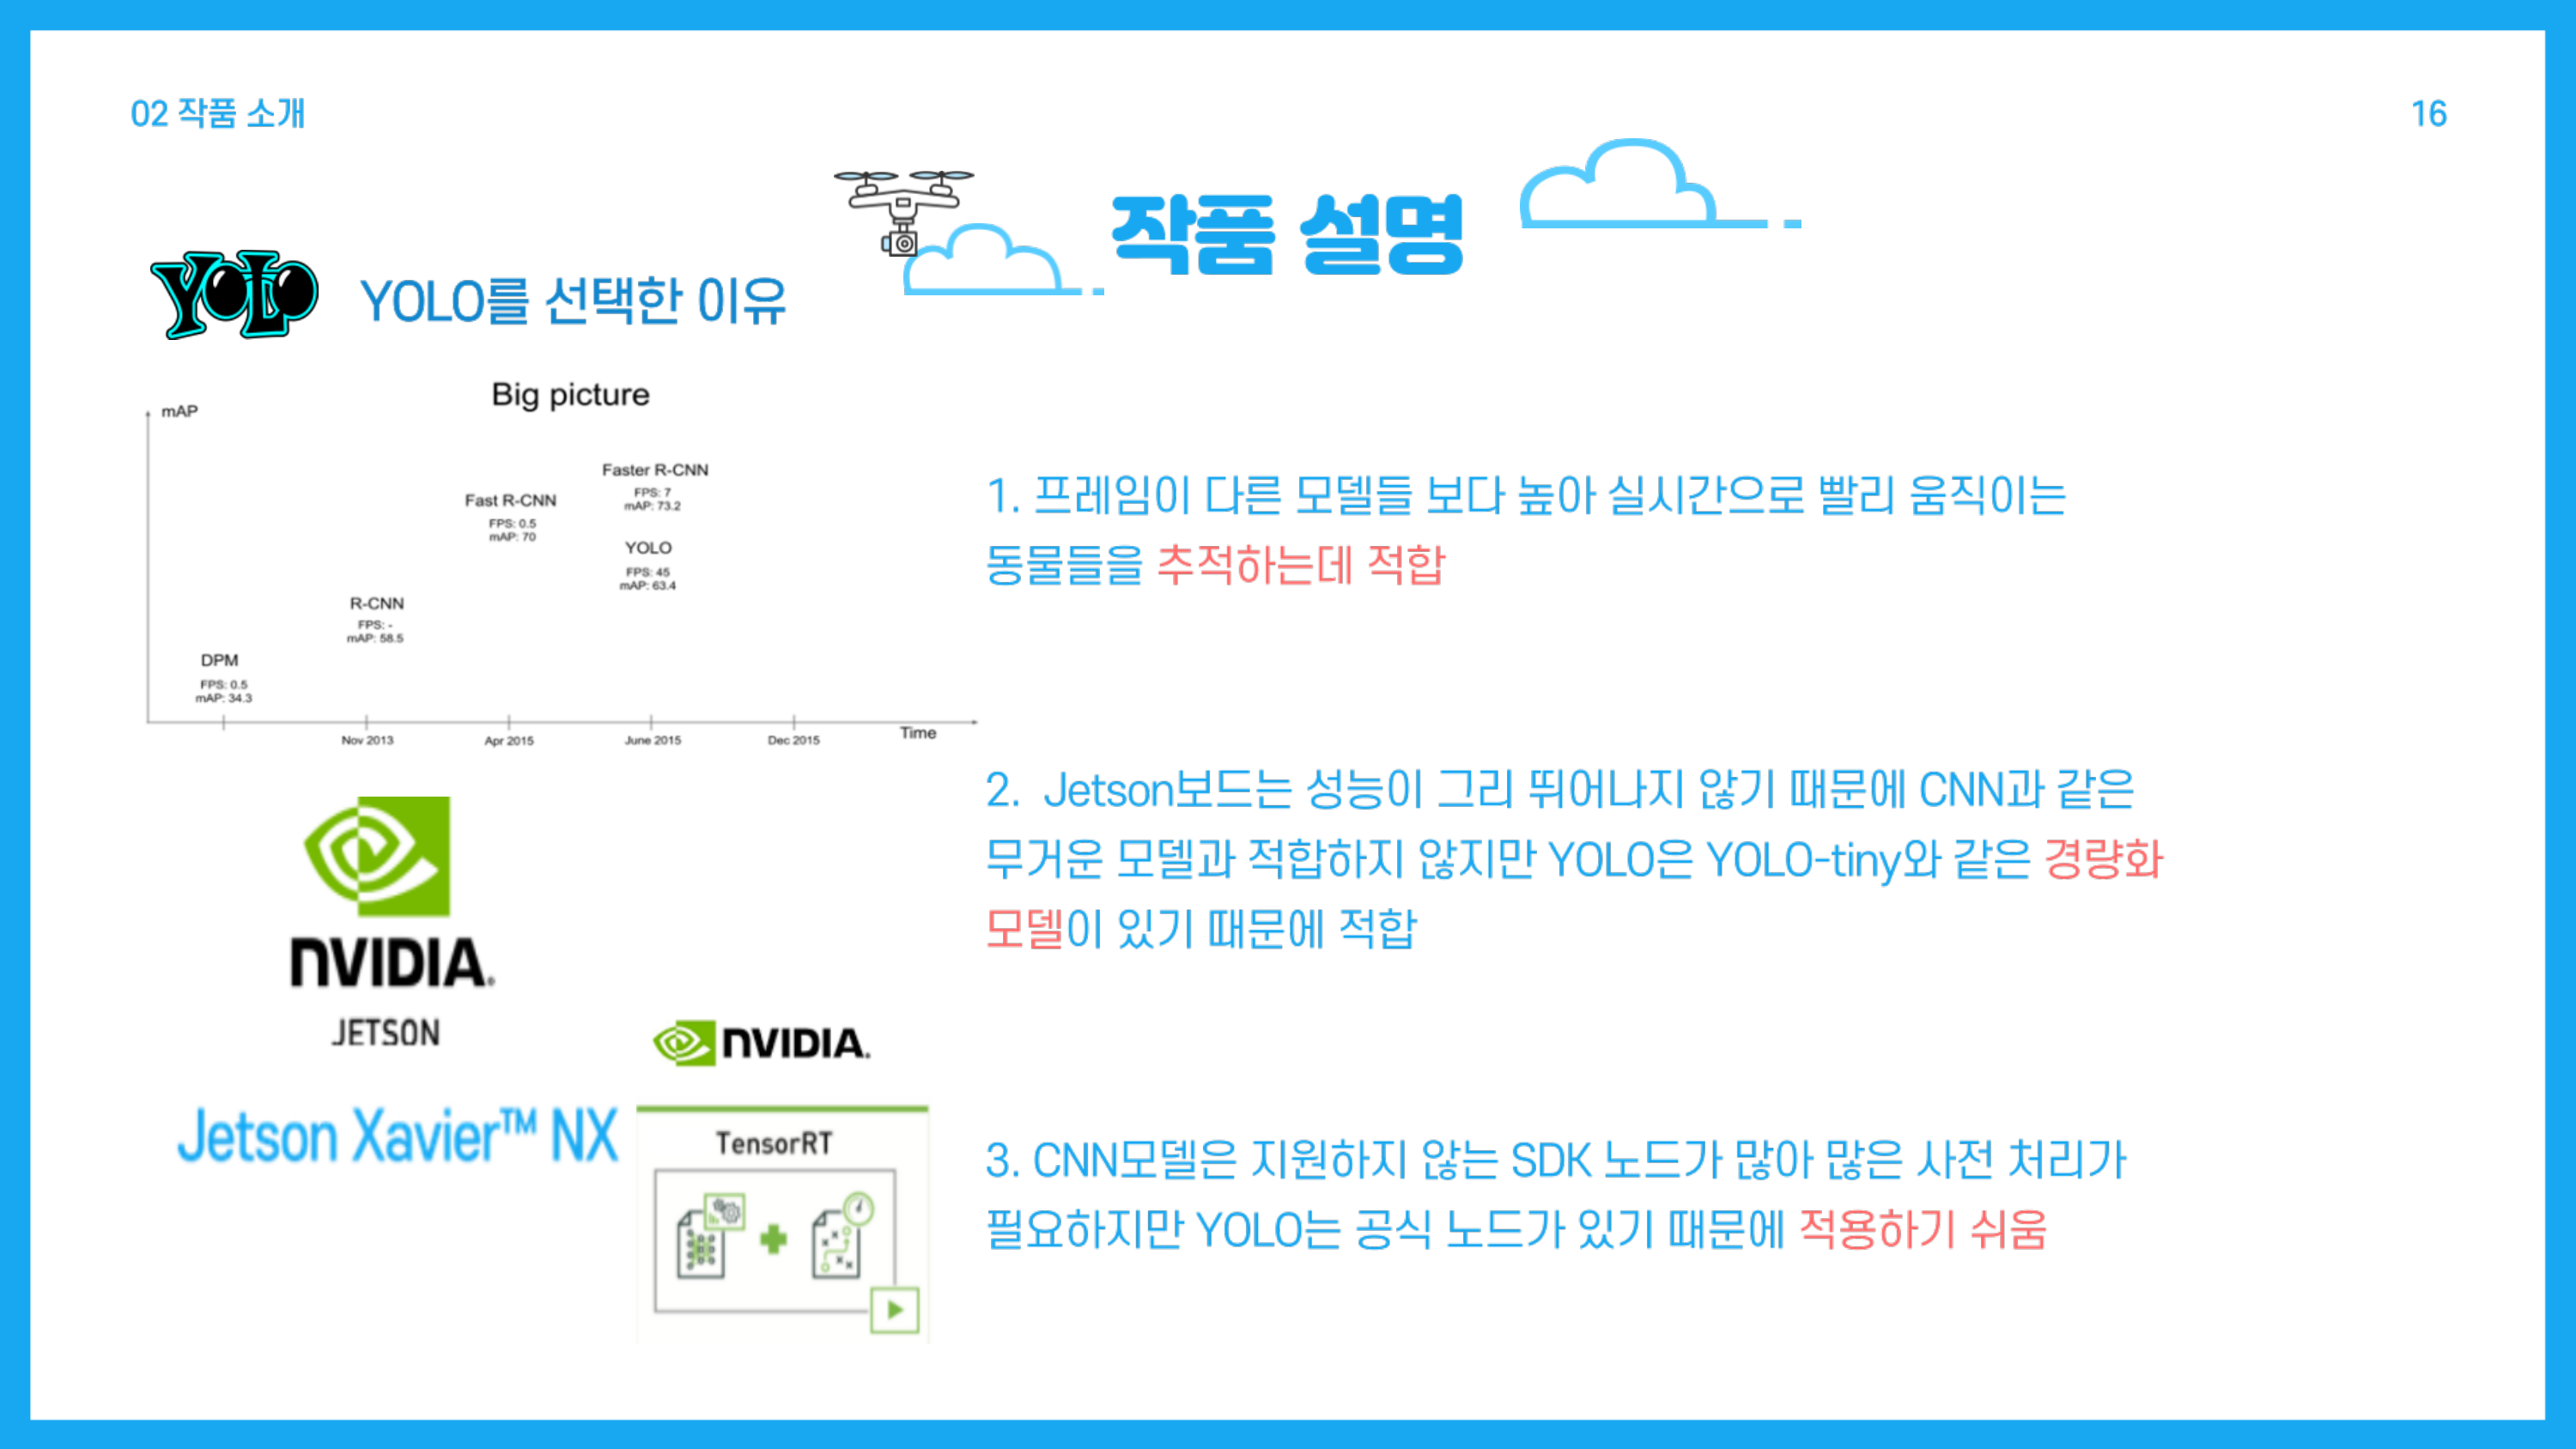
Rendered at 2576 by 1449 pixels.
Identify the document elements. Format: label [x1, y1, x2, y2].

text_box [635, 978, 933, 1344]
text_box [495, 138, 2081, 295]
text_box [131, 797, 643, 1197]
picture [977, 458, 2090, 621]
text_box [131, 373, 1000, 759]
text_box [150, 250, 319, 340]
picture [125, 85, 321, 144]
picture [333, 257, 811, 348]
picture [977, 1122, 2147, 1284]
picture [2400, 85, 2464, 144]
picture [977, 751, 2185, 984]
text_box [0, 0, 2576, 1449]
